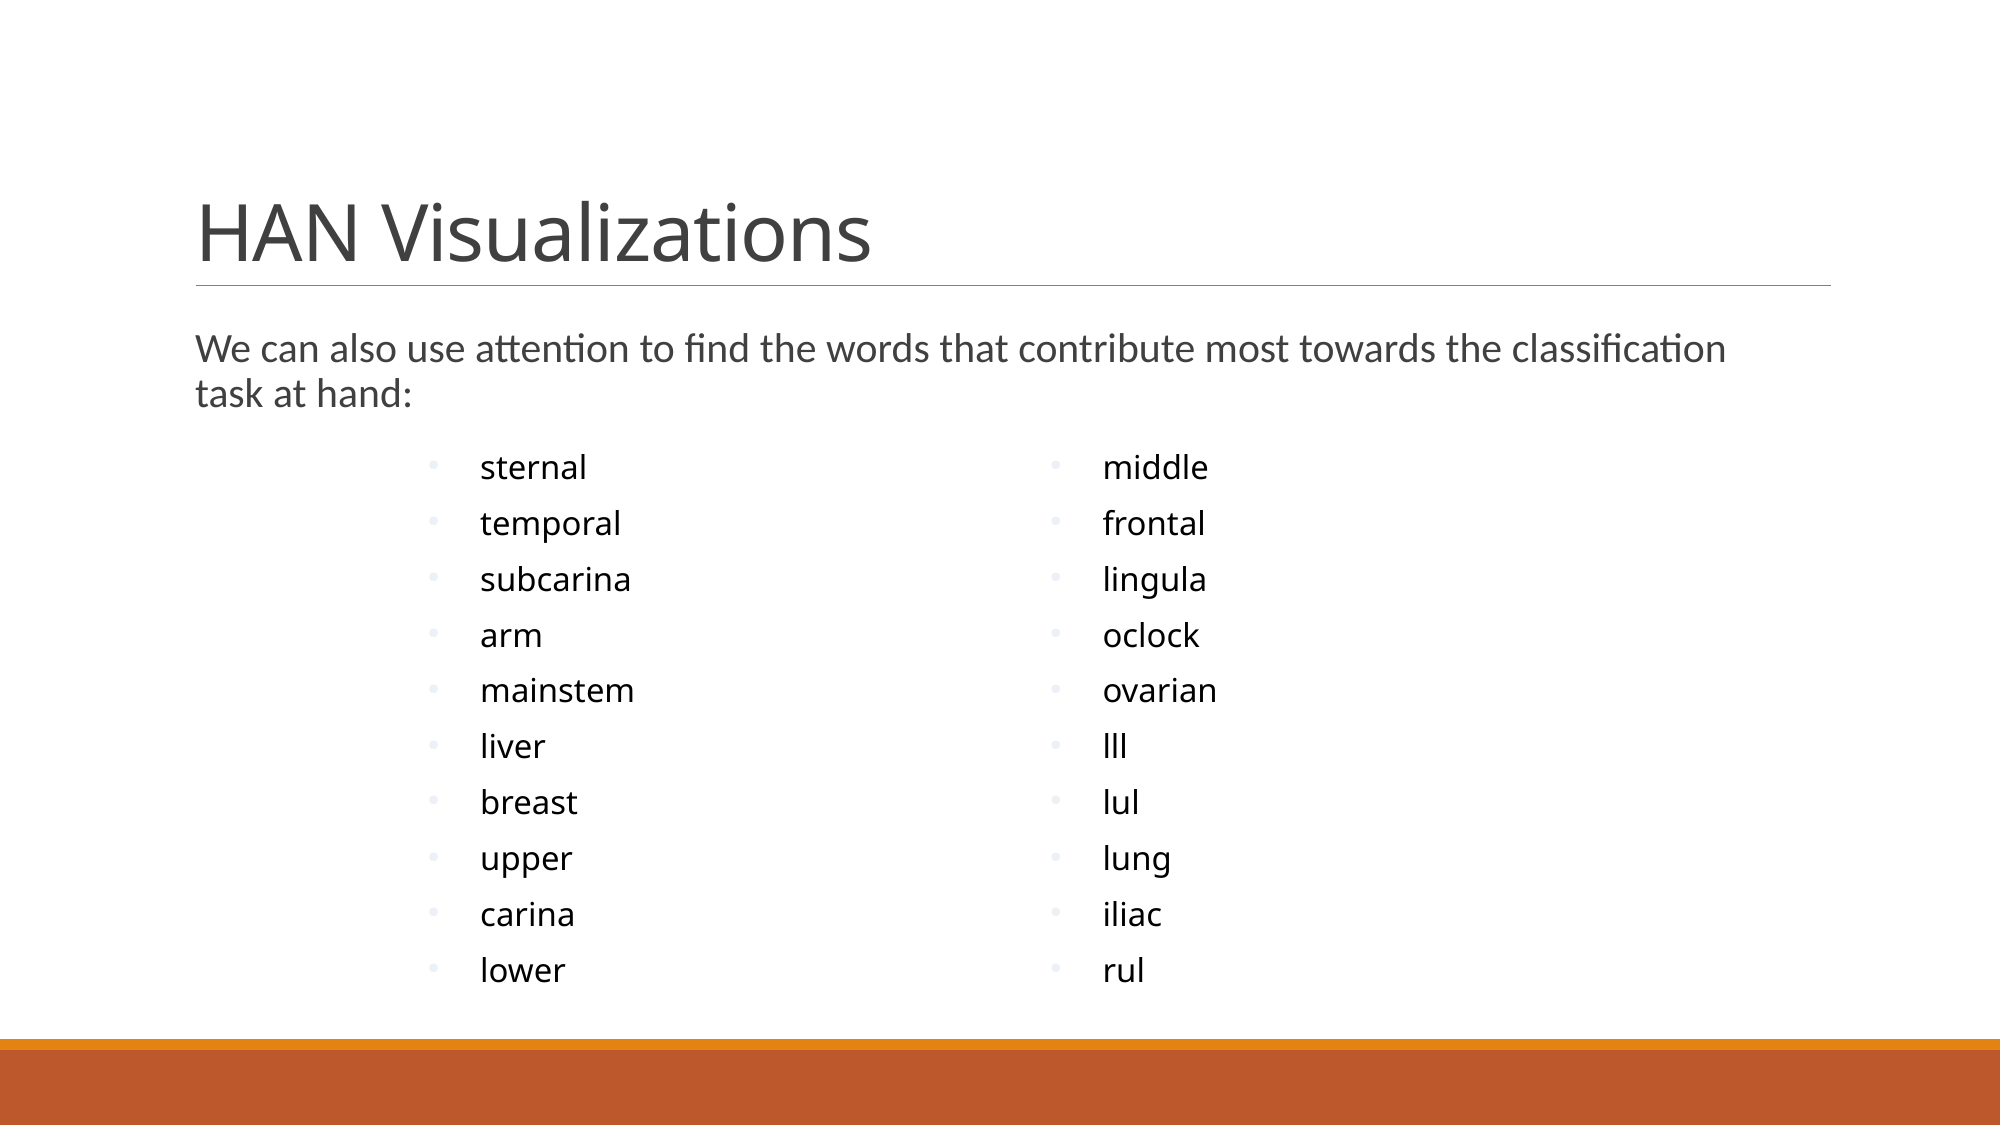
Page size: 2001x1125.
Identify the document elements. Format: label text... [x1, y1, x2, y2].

text_box middle frontal lingula oclock ovarian lll lul lung iliac rul [1035, 438, 1622, 1000]
title HAN Visualizations [180, 47, 1830, 285]
list We can also use attention to find the words that contribute most towards the classification task at hand: [180, 318, 1797, 991]
text_box sternal temporal subcarina arm mainstem liver breast upper carina lower [412, 438, 1000, 1000]
